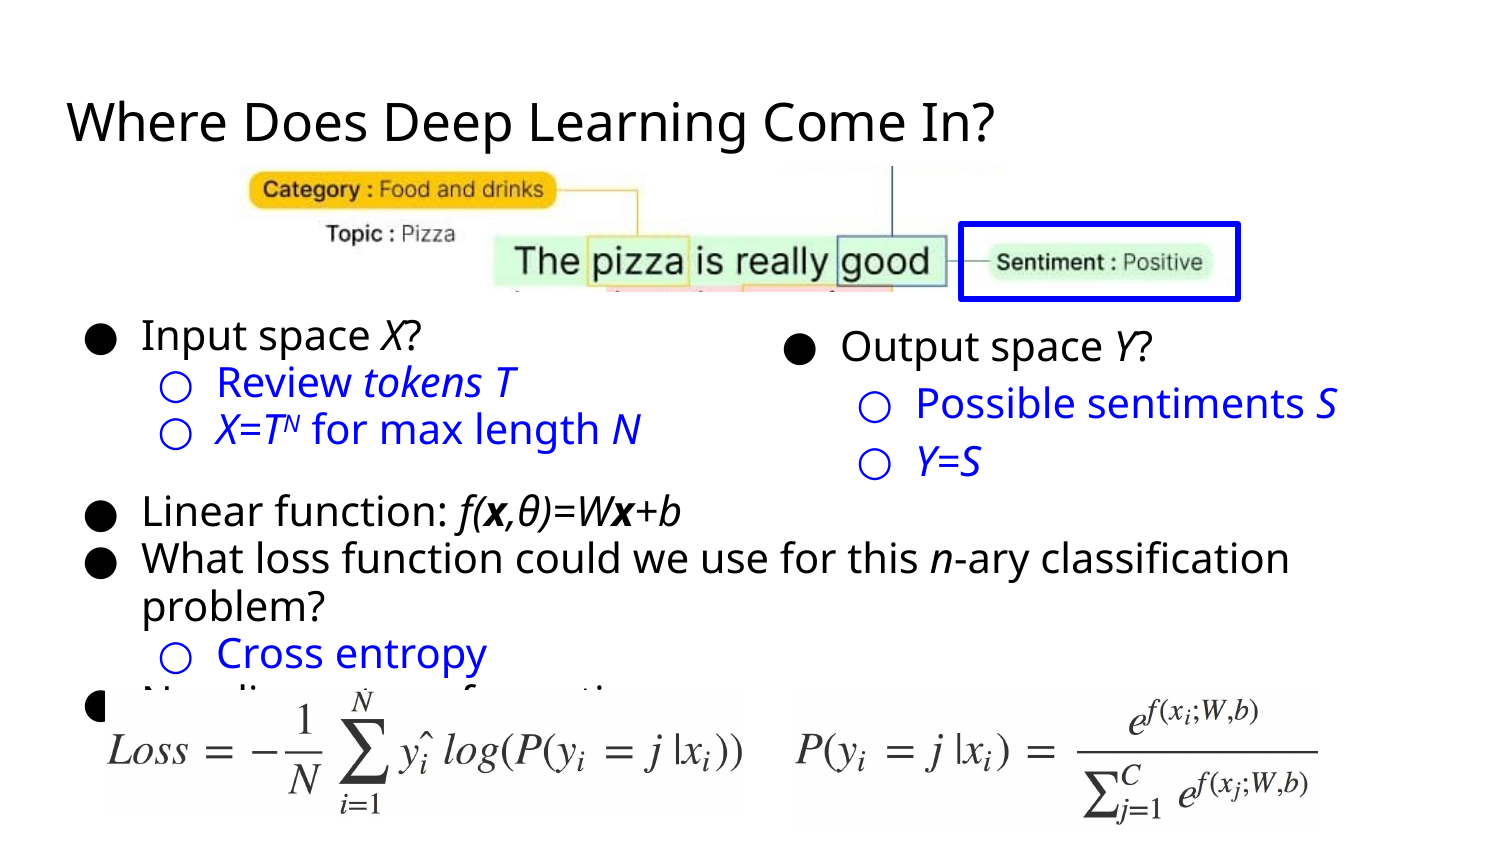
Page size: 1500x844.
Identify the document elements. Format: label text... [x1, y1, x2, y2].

picture [105, 690, 742, 817]
list Linear function: f(x,θ)=Wx+b What loss function could we use for this n-ary classification problem? Cross entropy Non-linear transformation: [51, 473, 1449, 807]
list Output space Y? Possible sentiments S Y=S [750, 296, 1449, 473]
list Input space X? Review tokens T X=TN for max length N [51, 296, 750, 473]
title Where Does Deep Learning Come In? [51, 72, 1449, 167]
picture [793, 693, 1321, 827]
picture [150, 166, 1276, 292]
